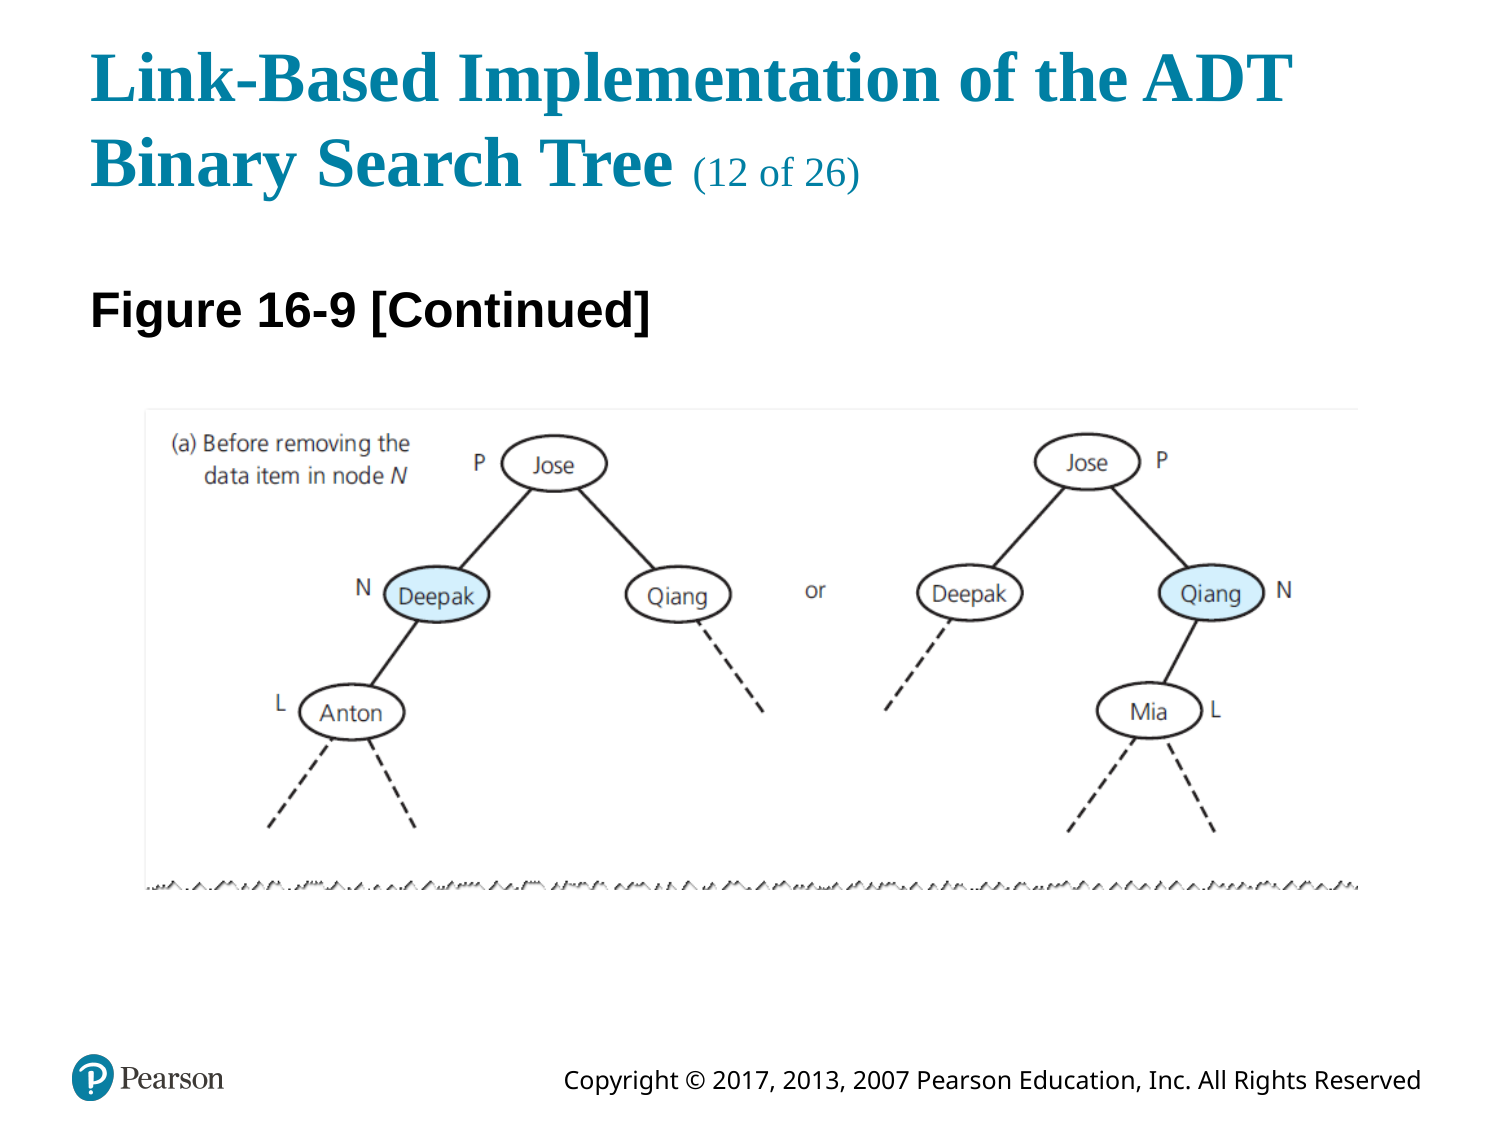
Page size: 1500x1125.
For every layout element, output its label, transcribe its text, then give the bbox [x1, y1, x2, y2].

title Link-Based Implementation of the A D T Binary Search Tree (12 of 26) [75, 35, 1425, 216]
list Figure 16-9 [Continued] [75, 262, 1425, 359]
picture [141, 405, 1359, 890]
picture [72, 1087, 83, 1101]
picture [72, 1054, 88, 1070]
picture [80, 1063, 106, 1088]
picture [98, 1054, 224, 1101]
